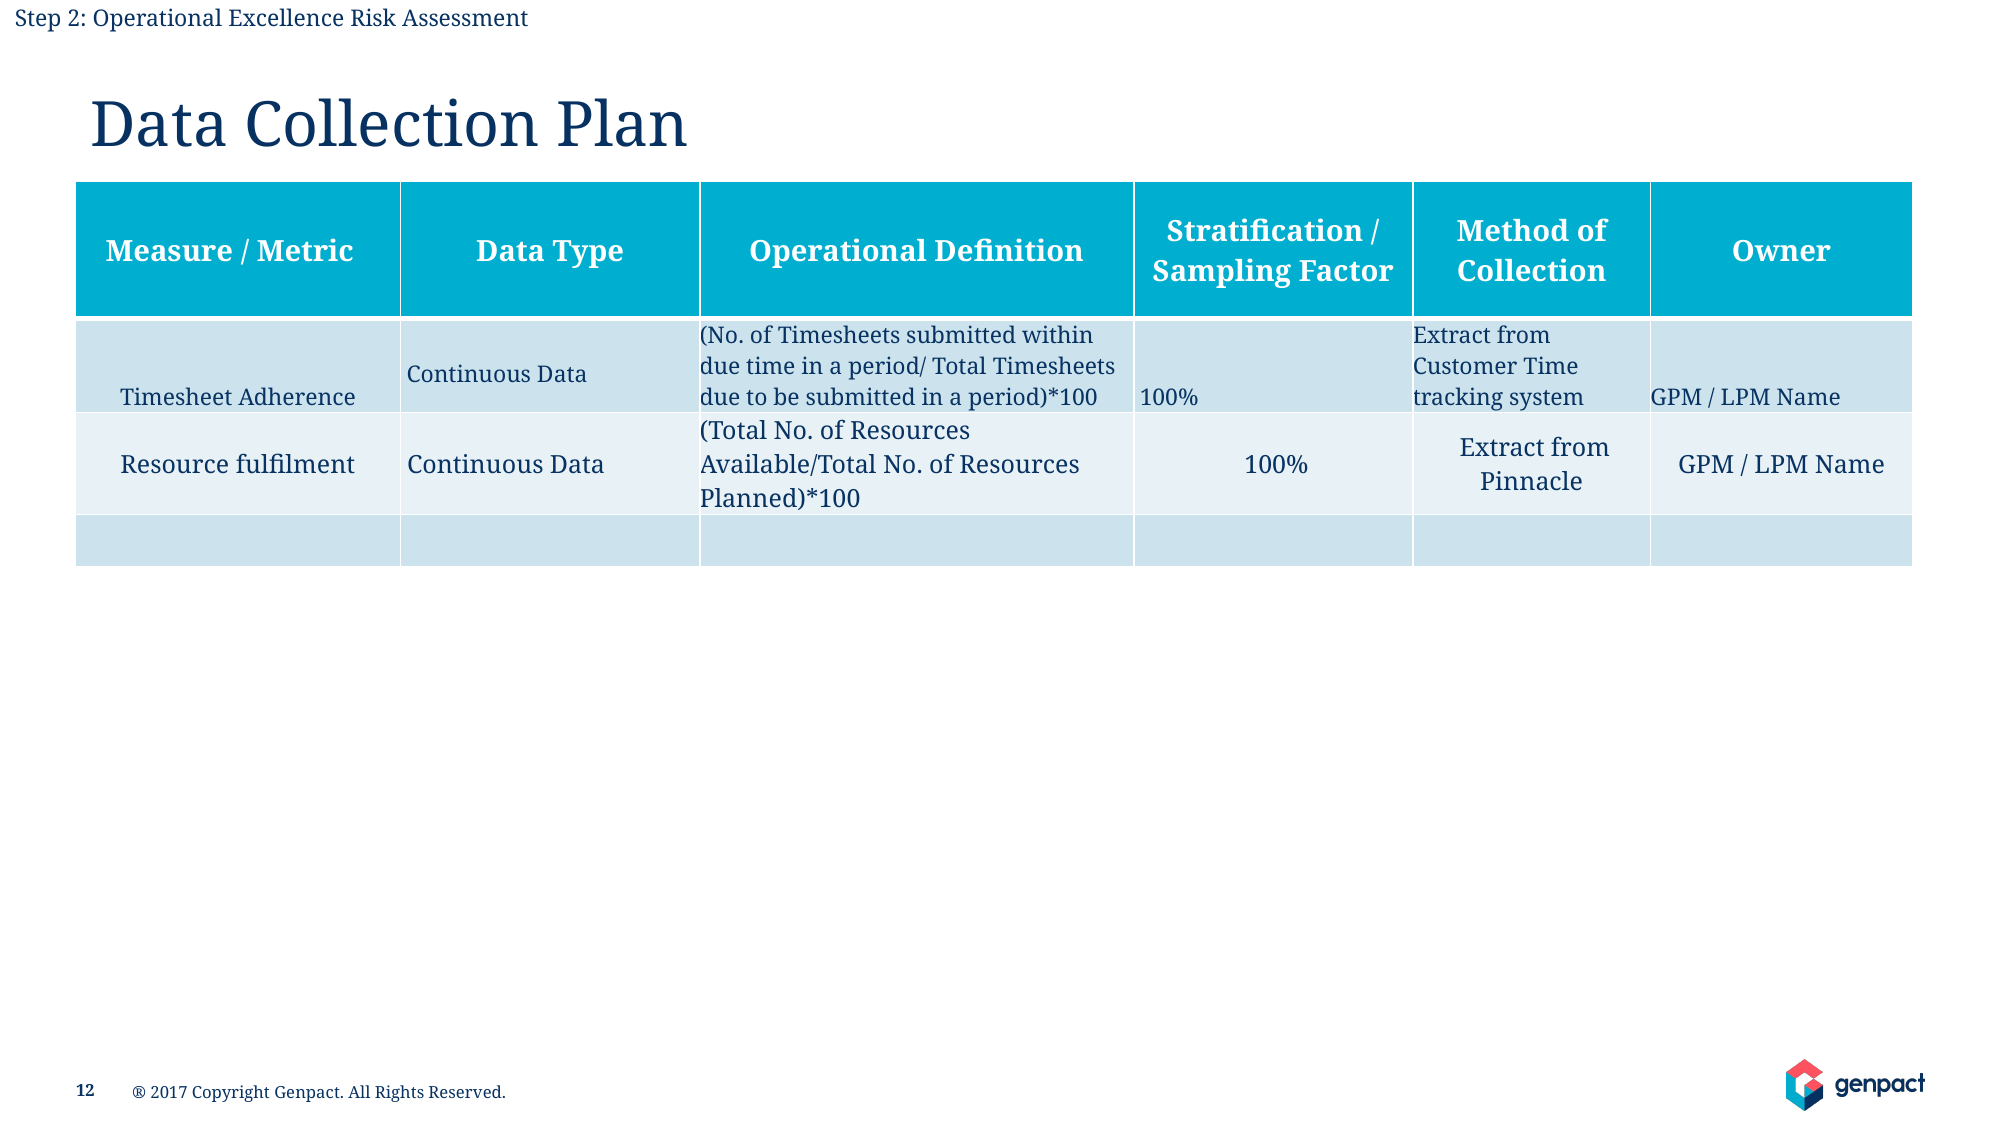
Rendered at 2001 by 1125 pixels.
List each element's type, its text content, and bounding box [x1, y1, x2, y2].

table_cell (No. of Timesheets submitted within due time in a period/ Total Timesheets due to be submitted in a period)*100 [701, 321, 1133, 412]
picture [1786, 1059, 1925, 1111]
table_header Method of Collection [1414, 182, 1650, 316]
table_cell GPM / LPM Name [1651, 413, 1912, 514]
table_cell Extract from Pinnacle [1414, 413, 1650, 514]
table_cell [1414, 515, 1650, 566]
table_cell [1651, 515, 1912, 566]
table_header Measure / Metric [76, 182, 400, 316]
table_cell [1135, 515, 1412, 566]
table_cell GPM / LPM Name [1651, 321, 1912, 412]
table_cell Continuous Data [401, 413, 699, 514]
table_cell Resource fulfilment [76, 413, 400, 514]
table_header Operational Definition [701, 182, 1133, 316]
table_header Owner [1651, 182, 1912, 316]
list Data Collection Plan [75, 77, 1263, 165]
table_cell [76, 515, 400, 566]
table_cell Extract from Customer Time tracking system [1414, 321, 1650, 412]
table_header Stratification / Sampling Factor [1135, 182, 1412, 316]
table_cell Continuous Data [401, 321, 699, 412]
table_cell (Total No. of Resources Available/Total No. of Resources Planned)*100 [701, 413, 1133, 514]
text_box Step 2: Operational Excellence Risk Assessment [0, 0, 817, 39]
table_cell [401, 515, 699, 566]
table_cell Timesheet Adherence [76, 321, 400, 412]
table_cell 100% [1135, 413, 1412, 514]
table_cell [701, 515, 1133, 566]
table_header Data Type [401, 182, 699, 316]
table_cell 100% [1135, 321, 1412, 412]
